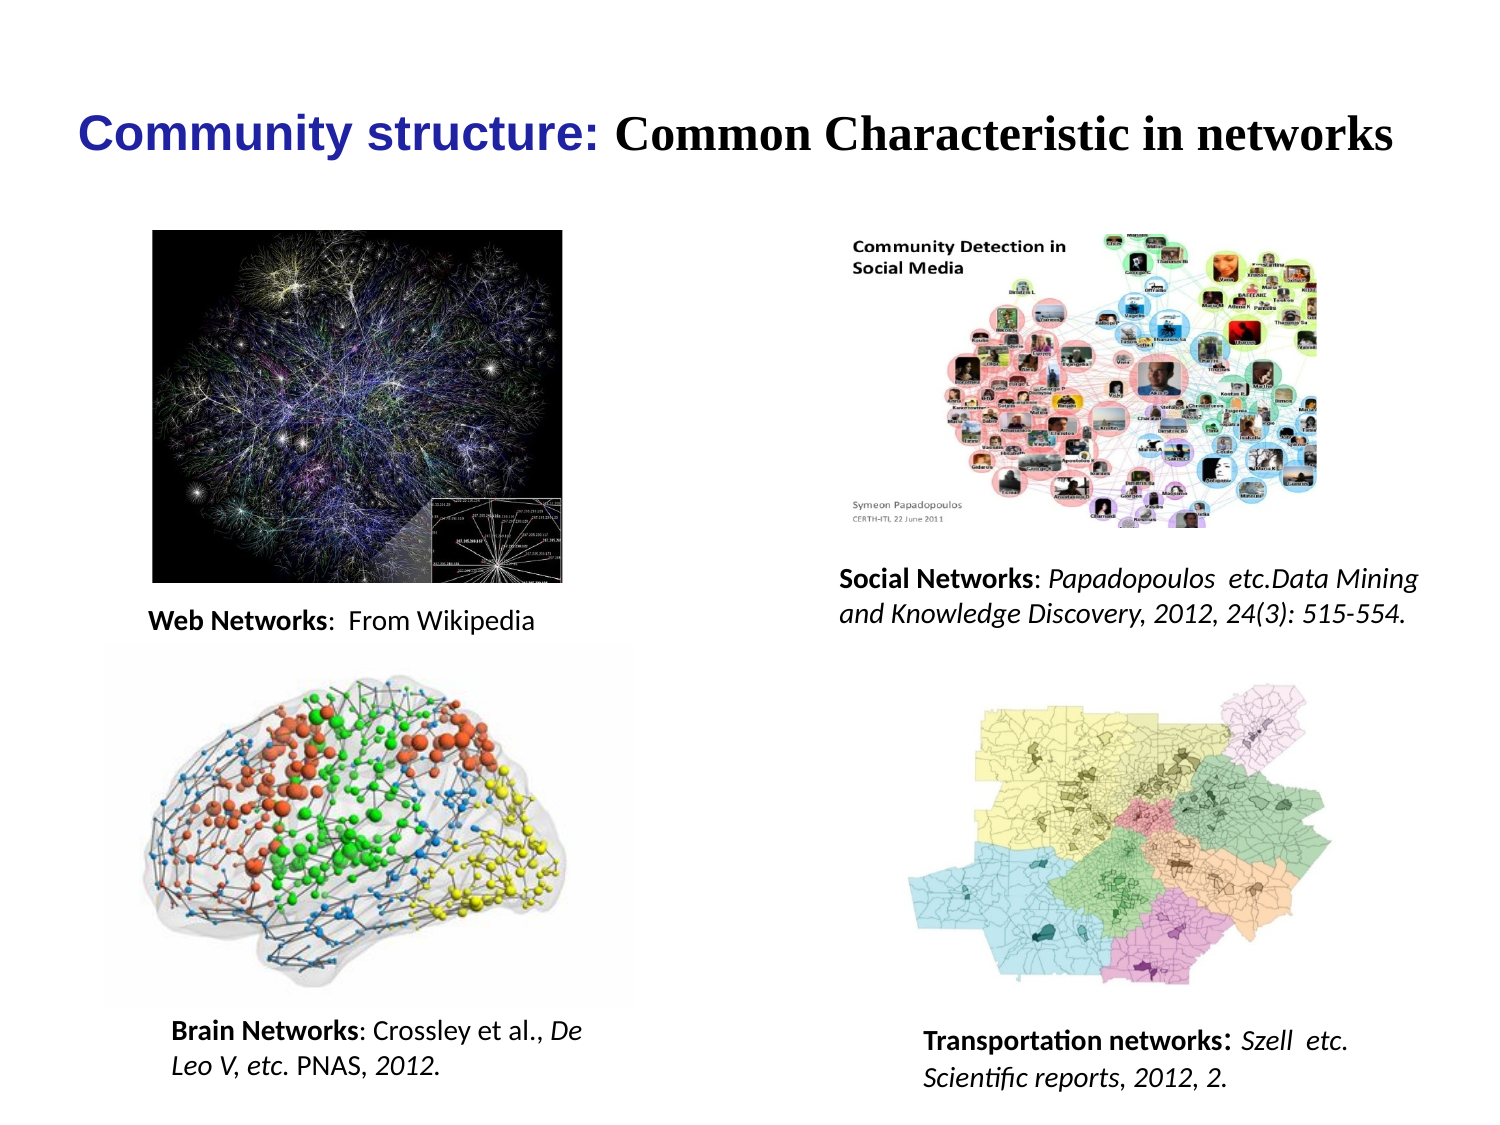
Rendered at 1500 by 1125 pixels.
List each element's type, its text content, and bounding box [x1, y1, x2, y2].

text_box Transportation networks: Szell etc. Scientific reports, 2012, 2. [915, 1005, 1418, 1101]
text_box Social Networks: Papadopoulos etc.Data Mining and Knowledge Discovery, 2012, 24(3): 515-554. [831, 552, 1477, 637]
picture [105, 644, 634, 1008]
picture [902, 682, 1336, 987]
text_box Web Networks: From Wikipedia [140, 593, 551, 644]
text_box Brain Networks: Crossley et al., De Leo V, etc. PNAS, 2012. [163, 1008, 593, 1089]
picture [152, 230, 563, 583]
picture [847, 234, 1317, 528]
text_box Community structure: Common Characteristic in networks [70, 87, 1477, 168]
